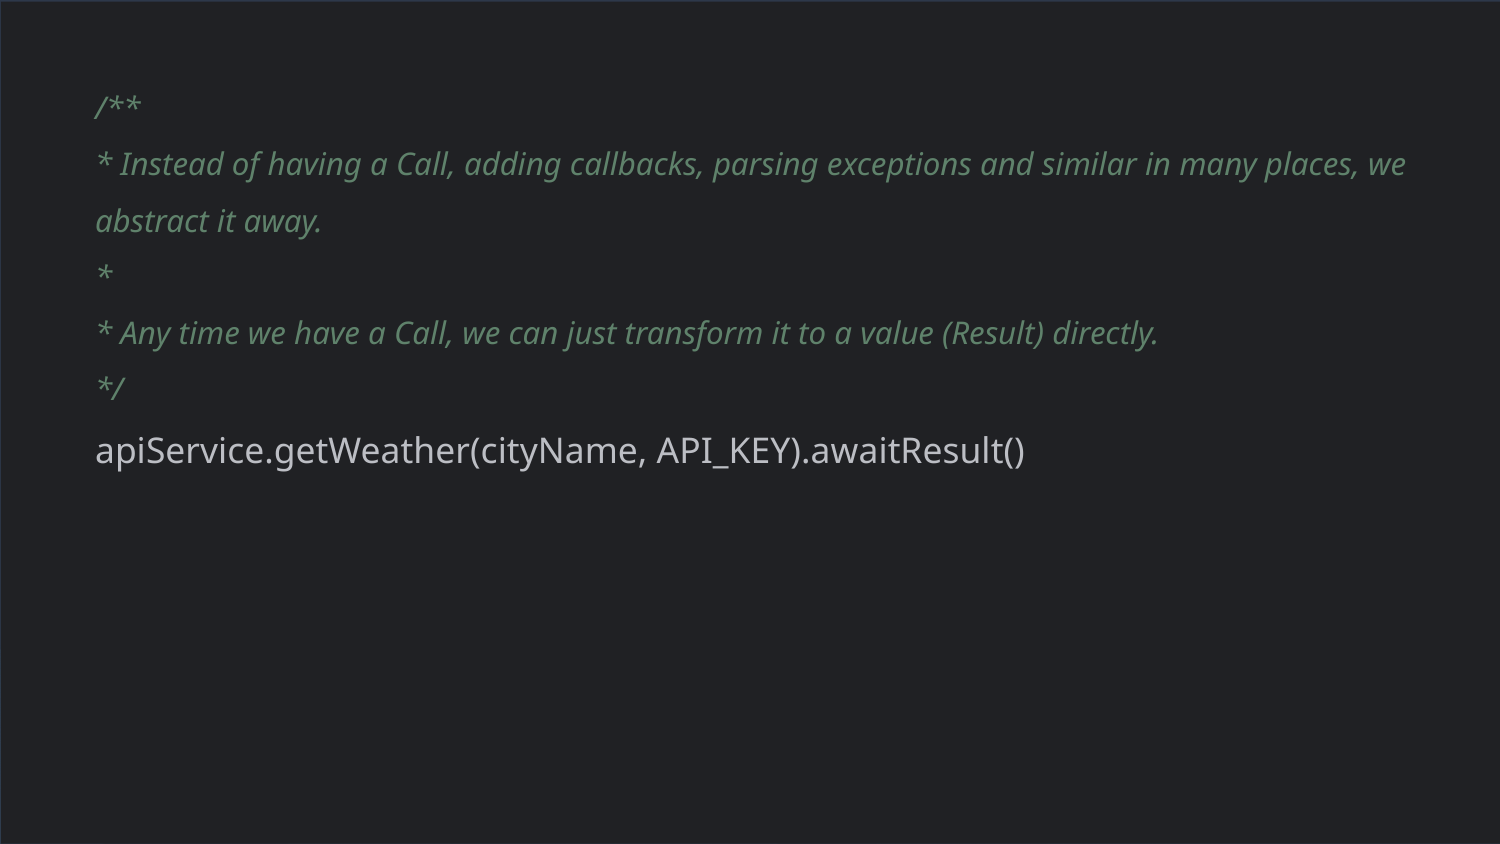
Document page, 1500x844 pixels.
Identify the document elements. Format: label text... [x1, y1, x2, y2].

list /** * Instead of having a Call, adding callbacks, parsing exceptions and similar in many places, we abstract it away. * * Any time we have a Call, we can just transform it to a value (Result) directly. */ apiService.getWeather(cityName, API_KEY).awaitResult() [95, 69, 1500, 801]
text_box [0, 1, 1500, 844]
